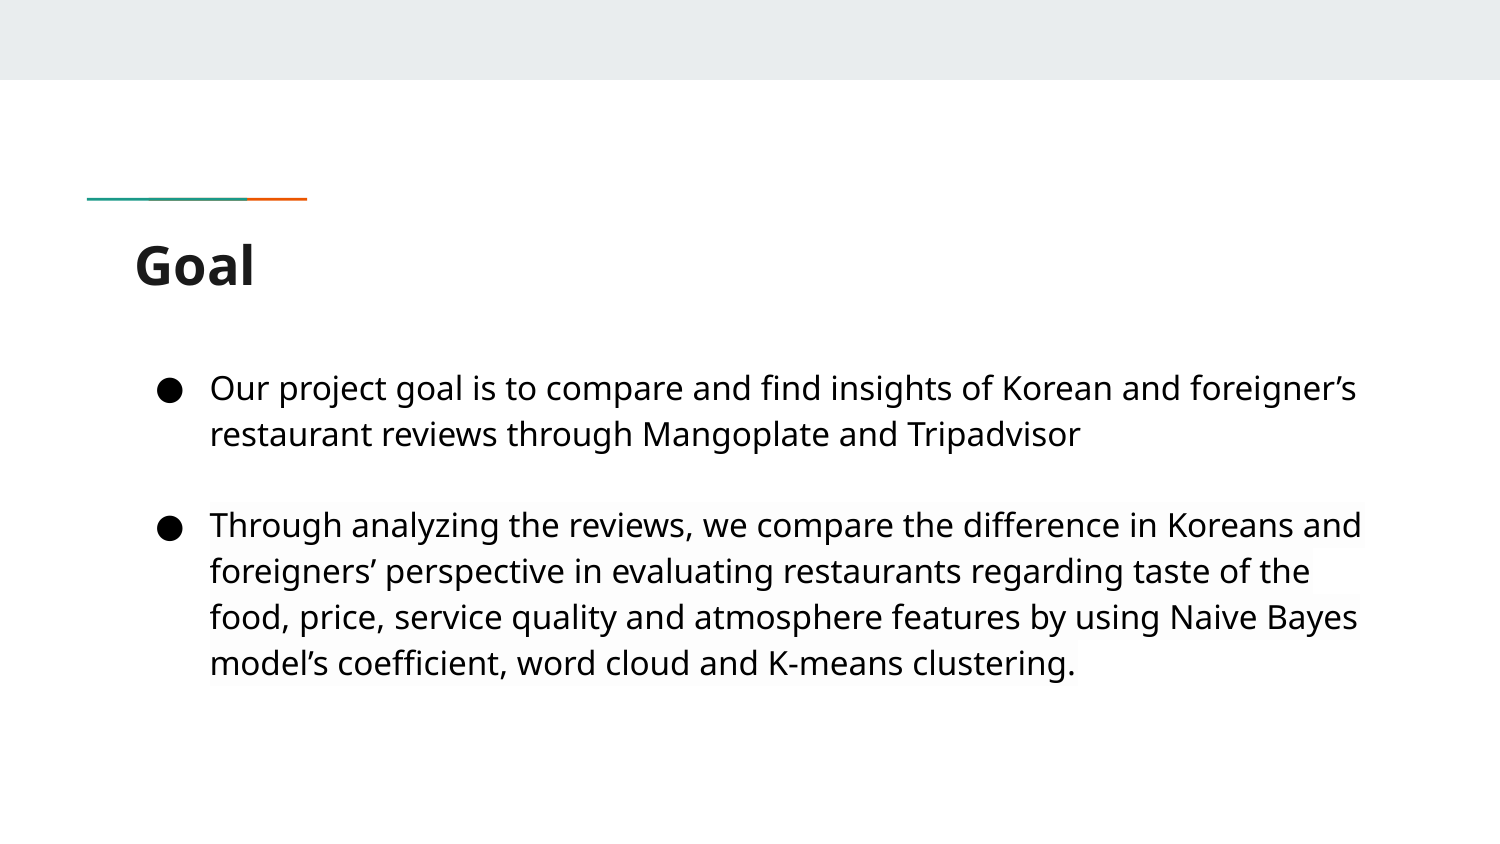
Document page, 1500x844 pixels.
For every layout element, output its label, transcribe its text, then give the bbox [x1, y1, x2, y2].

title Goal [119, 216, 1381, 305]
list Our project goal is to compare and find insights of Korean and foreigner’s restaurant reviews through Mangoplate and Tripadvisor Through analyzing the reviews, we compare the difference in Koreans and foreigners’ perspective in evaluating restaurants regarding taste of the food, price, service quality and atmosphere features by using Naive Bayes model’s coefficient, word cloud and K-means clustering. [119, 346, 1381, 717]
